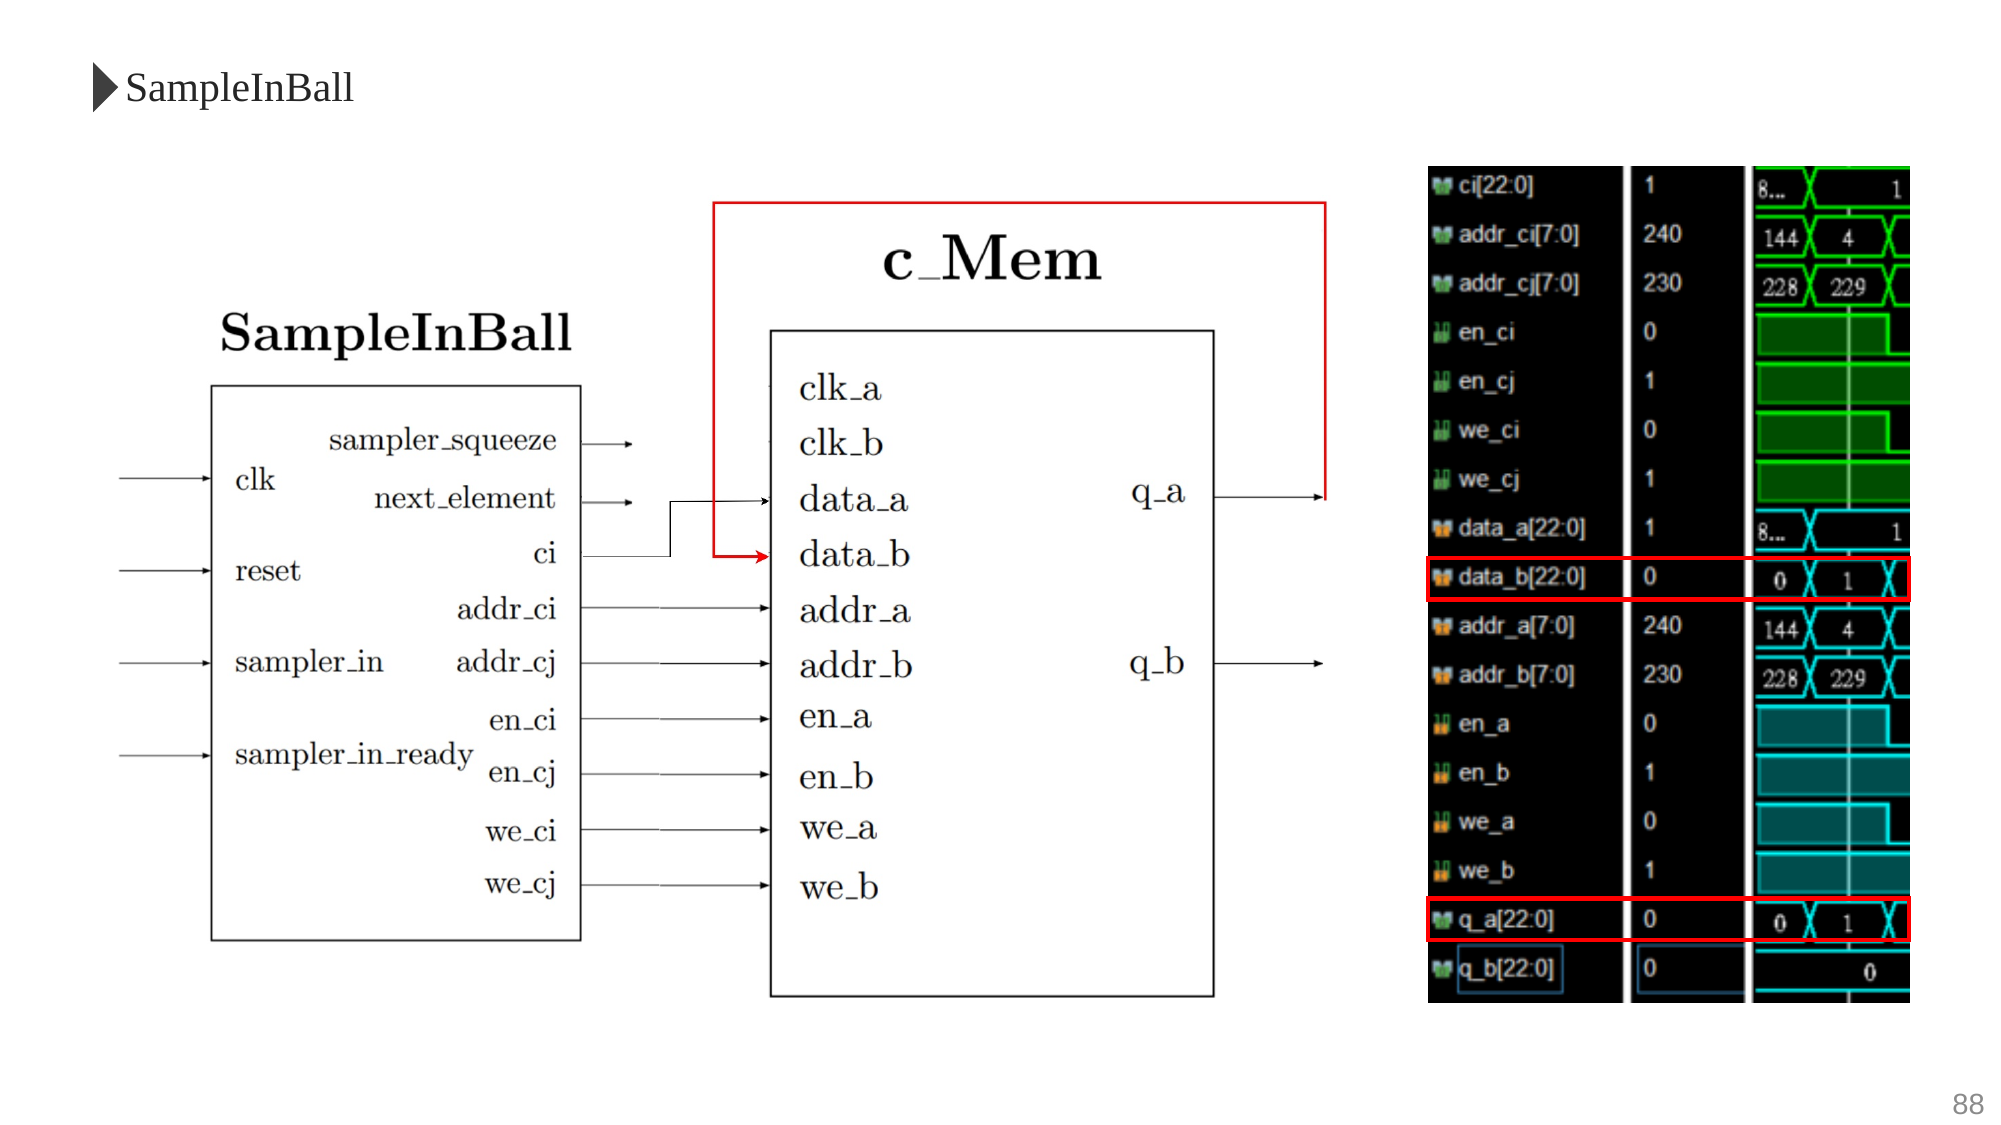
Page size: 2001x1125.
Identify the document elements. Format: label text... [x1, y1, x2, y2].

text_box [93, 52, 371, 118]
picture [118, 195, 1333, 1003]
slide_number 88 [1550, 1072, 2000, 1125]
picture [1428, 166, 1910, 1003]
